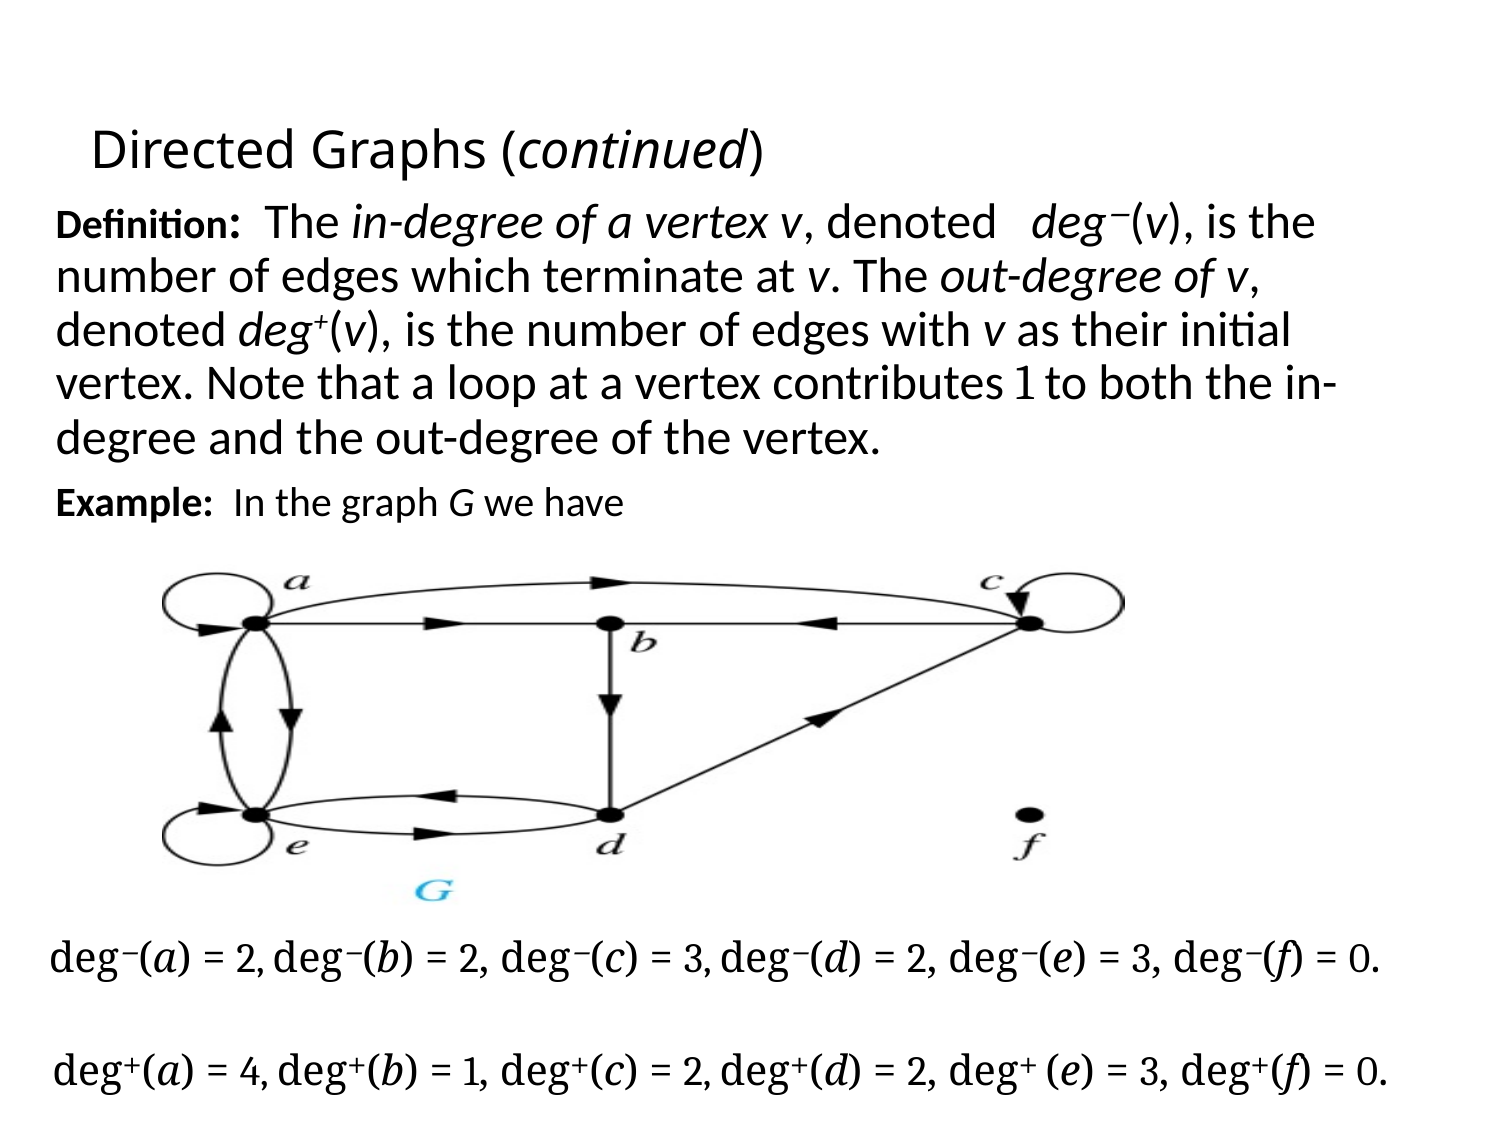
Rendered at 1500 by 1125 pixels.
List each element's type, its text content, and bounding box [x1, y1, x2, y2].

picture [162, 564, 1125, 907]
list Definition: The in-degree of a vertex v, denoted deg−(v), is the number of edges which terminate at v. The out-degree of v, denoted deg+(v), is the number of edges with v as their initial vertex. Note that a loop at a vertex contributes 1 to both the in-degree and the out-degree of the vertex. Example: In the graph G we have [12, 187, 1425, 1038]
text_box deg−(a) = 2, deg−(b) = 2, deg−(c) = 3, deg−(d) = 2, deg−(e) = 3, deg−(f) = 0. [12, 923, 1397, 1039]
title Directed Graphs (continued) [75, 115, 1425, 187]
text_box deg+(a) = 4, deg+(b) = 1, deg+(c) = 2, deg+(d) = 2, deg+ (e) = 3, deg+(f) = 0. [37, 1036, 1407, 1101]
